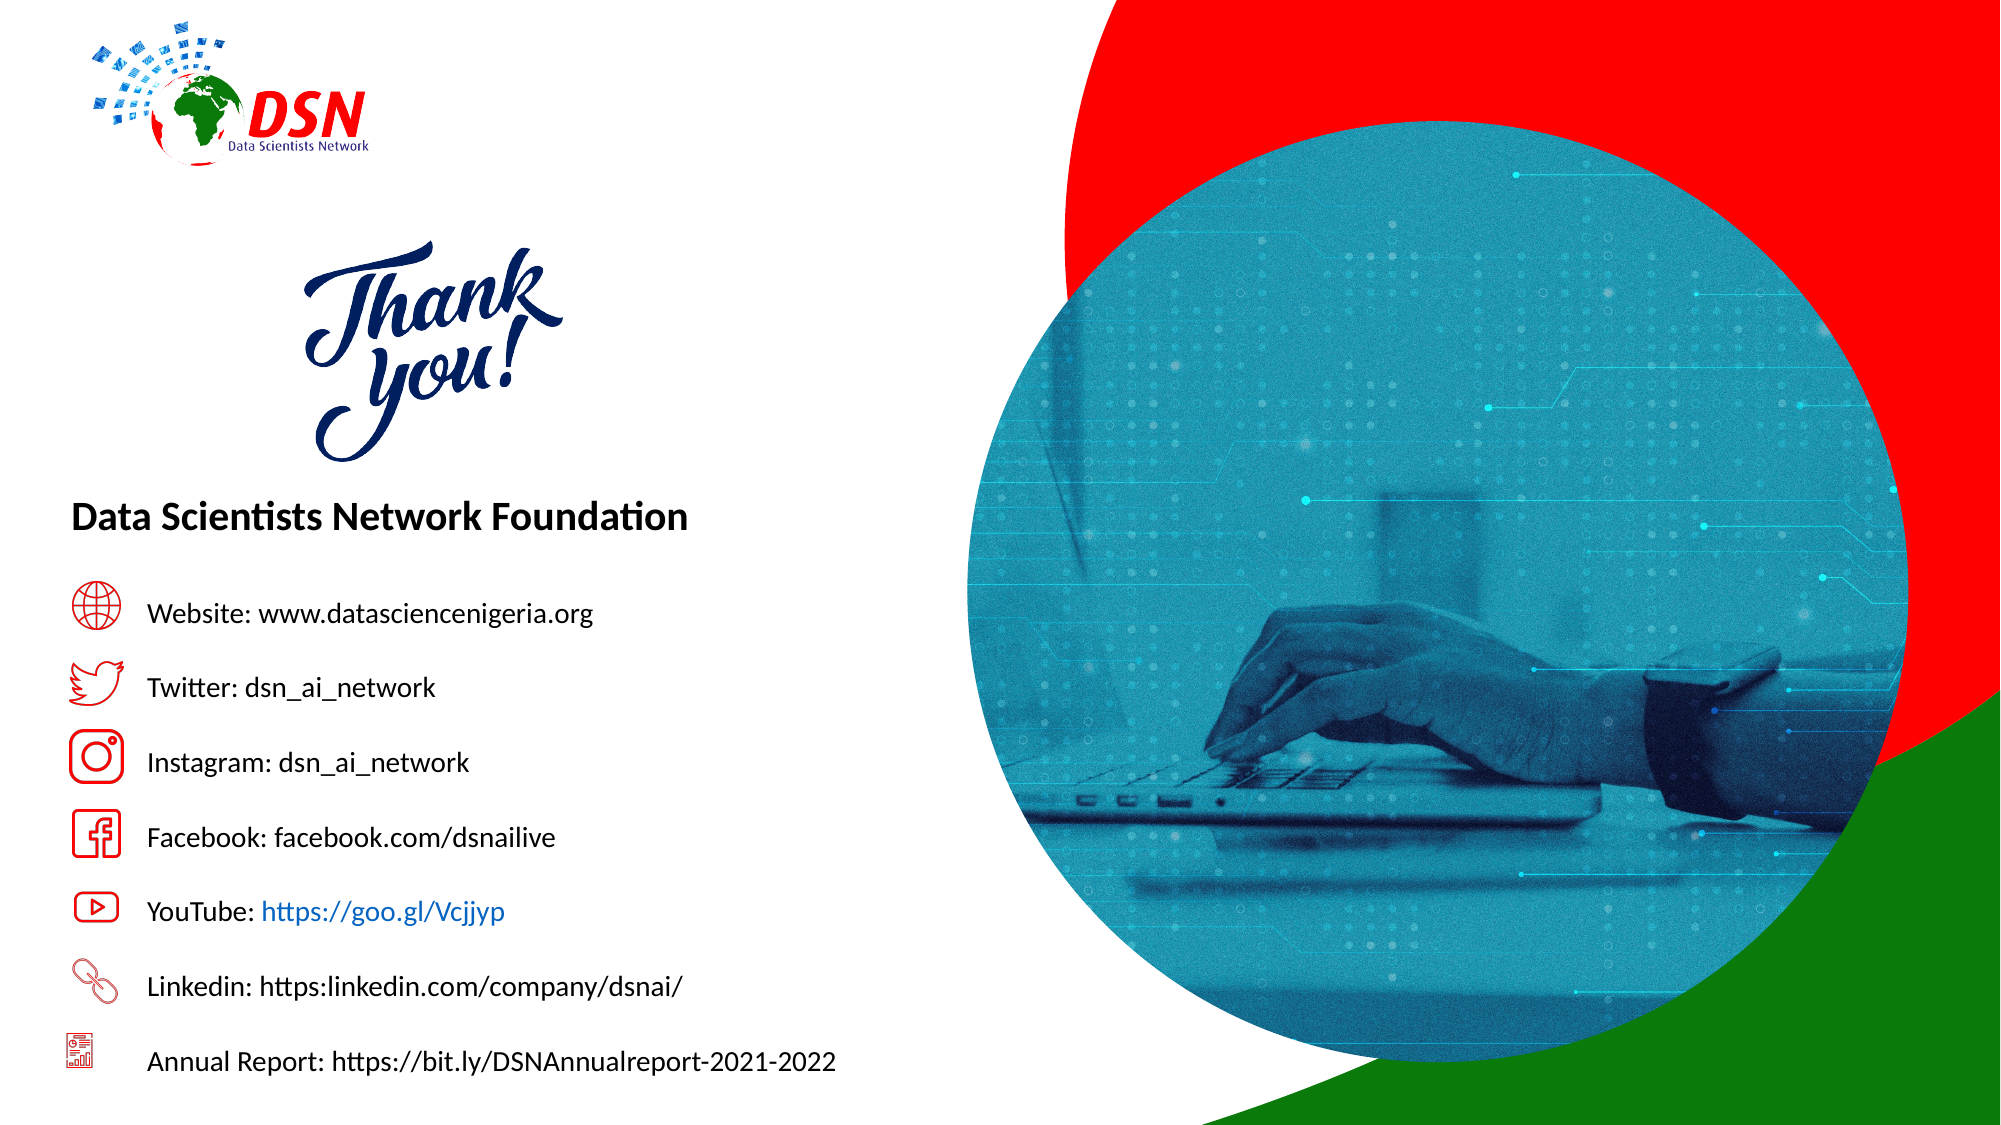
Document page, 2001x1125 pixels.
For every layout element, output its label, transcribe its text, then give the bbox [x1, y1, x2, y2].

picture [74, 885, 119, 929]
picture [967, 121, 1909, 1063]
picture [1811, 868, 1818, 876]
picture [304, 240, 563, 462]
text_box Website: www.datasciencenigeria.org Twitter: dsn_ai_network Instagram: dsn_ai_network Facebook: facebook.com/dsnailive YouTube: https://goo.gl/Vcjjyp Linkedin: https:linkedin.com/company/dsnai/ Annual Report: https://bit.ly/DSNAnnualreport-2021-2022 [146, 576, 877, 1077]
picture [72, 581, 121, 630]
picture [72, 809, 121, 858]
picture [62, 948, 128, 1014]
picture [69, 656, 124, 711]
picture [91, 21, 369, 166]
picture [62, 1033, 97, 1068]
text_box Data Scientists Network Foundation [69, 488, 799, 540]
picture [69, 729, 124, 784]
